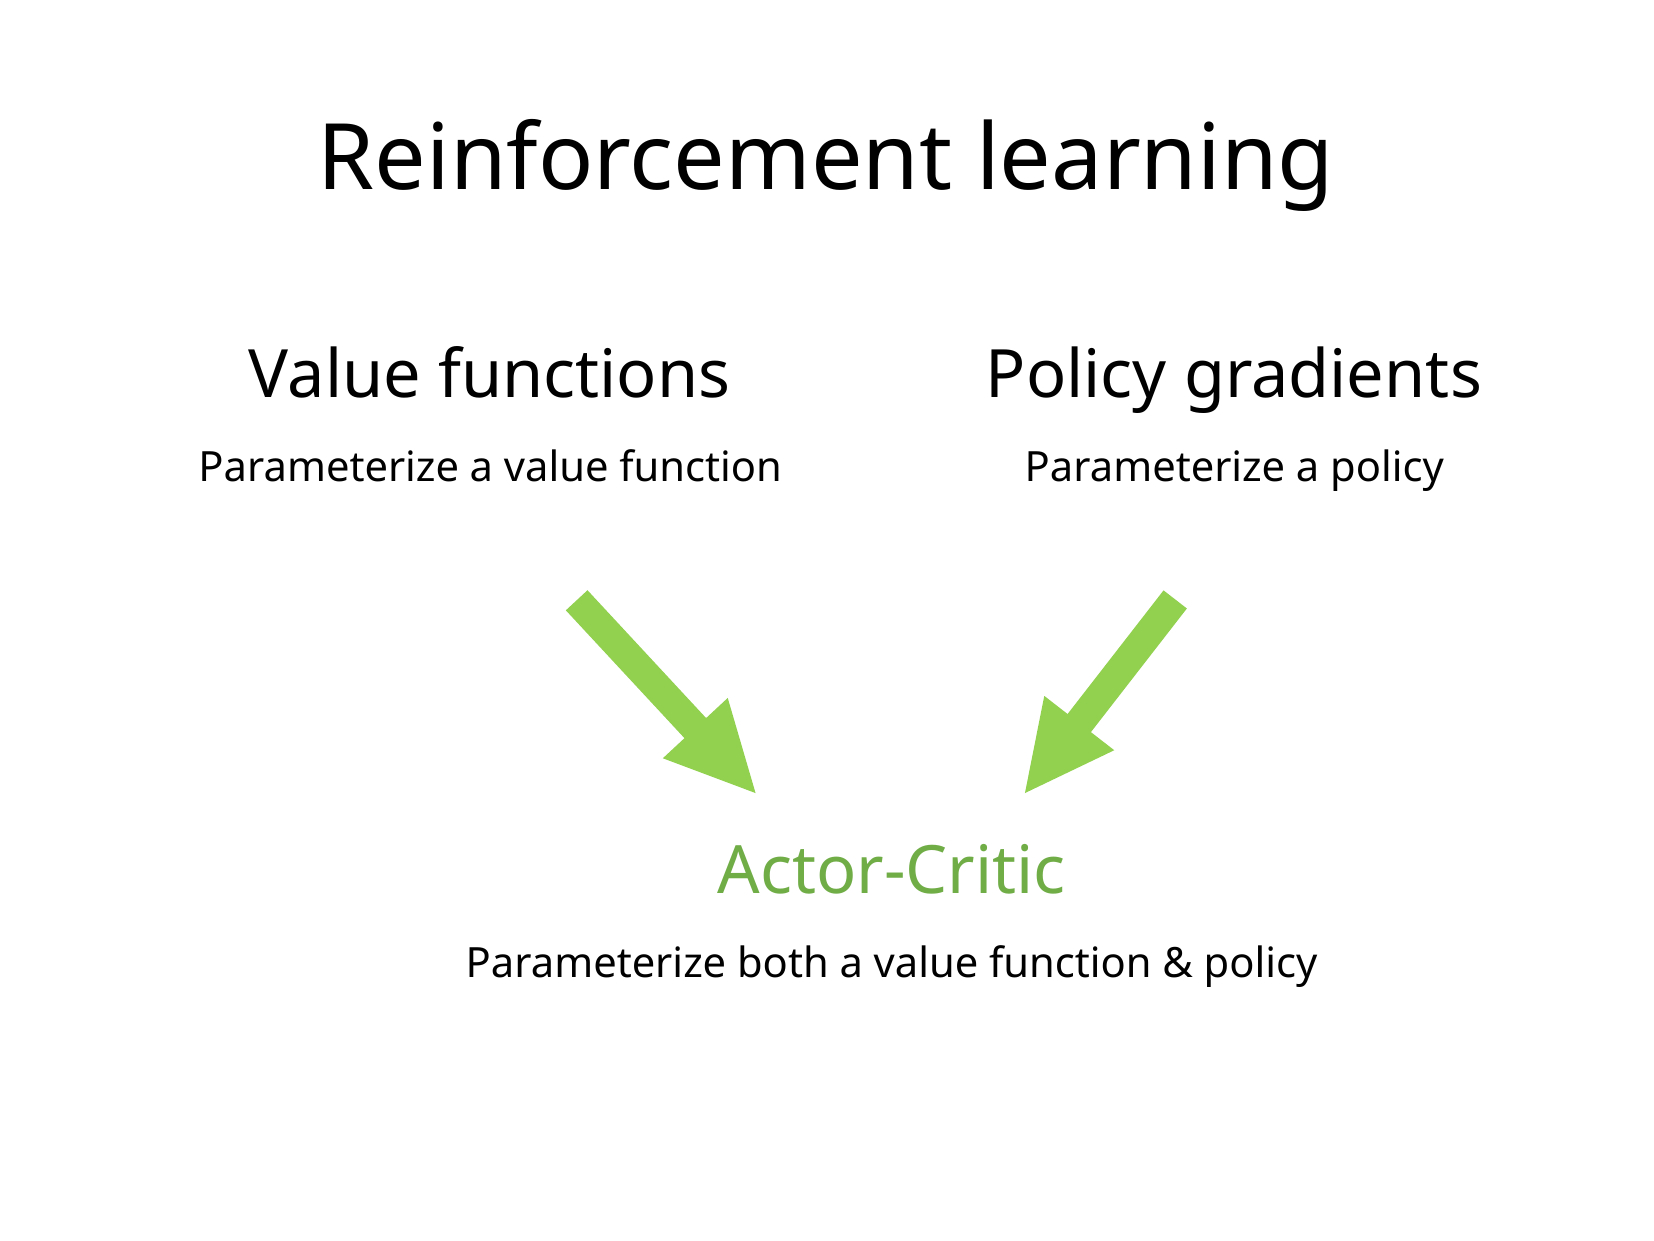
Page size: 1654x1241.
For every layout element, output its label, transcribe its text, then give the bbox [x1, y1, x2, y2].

text_box [1024, 611, 1167, 794]
text_box [586, 611, 756, 794]
title Reinforcement learning [82, 49, 1571, 257]
